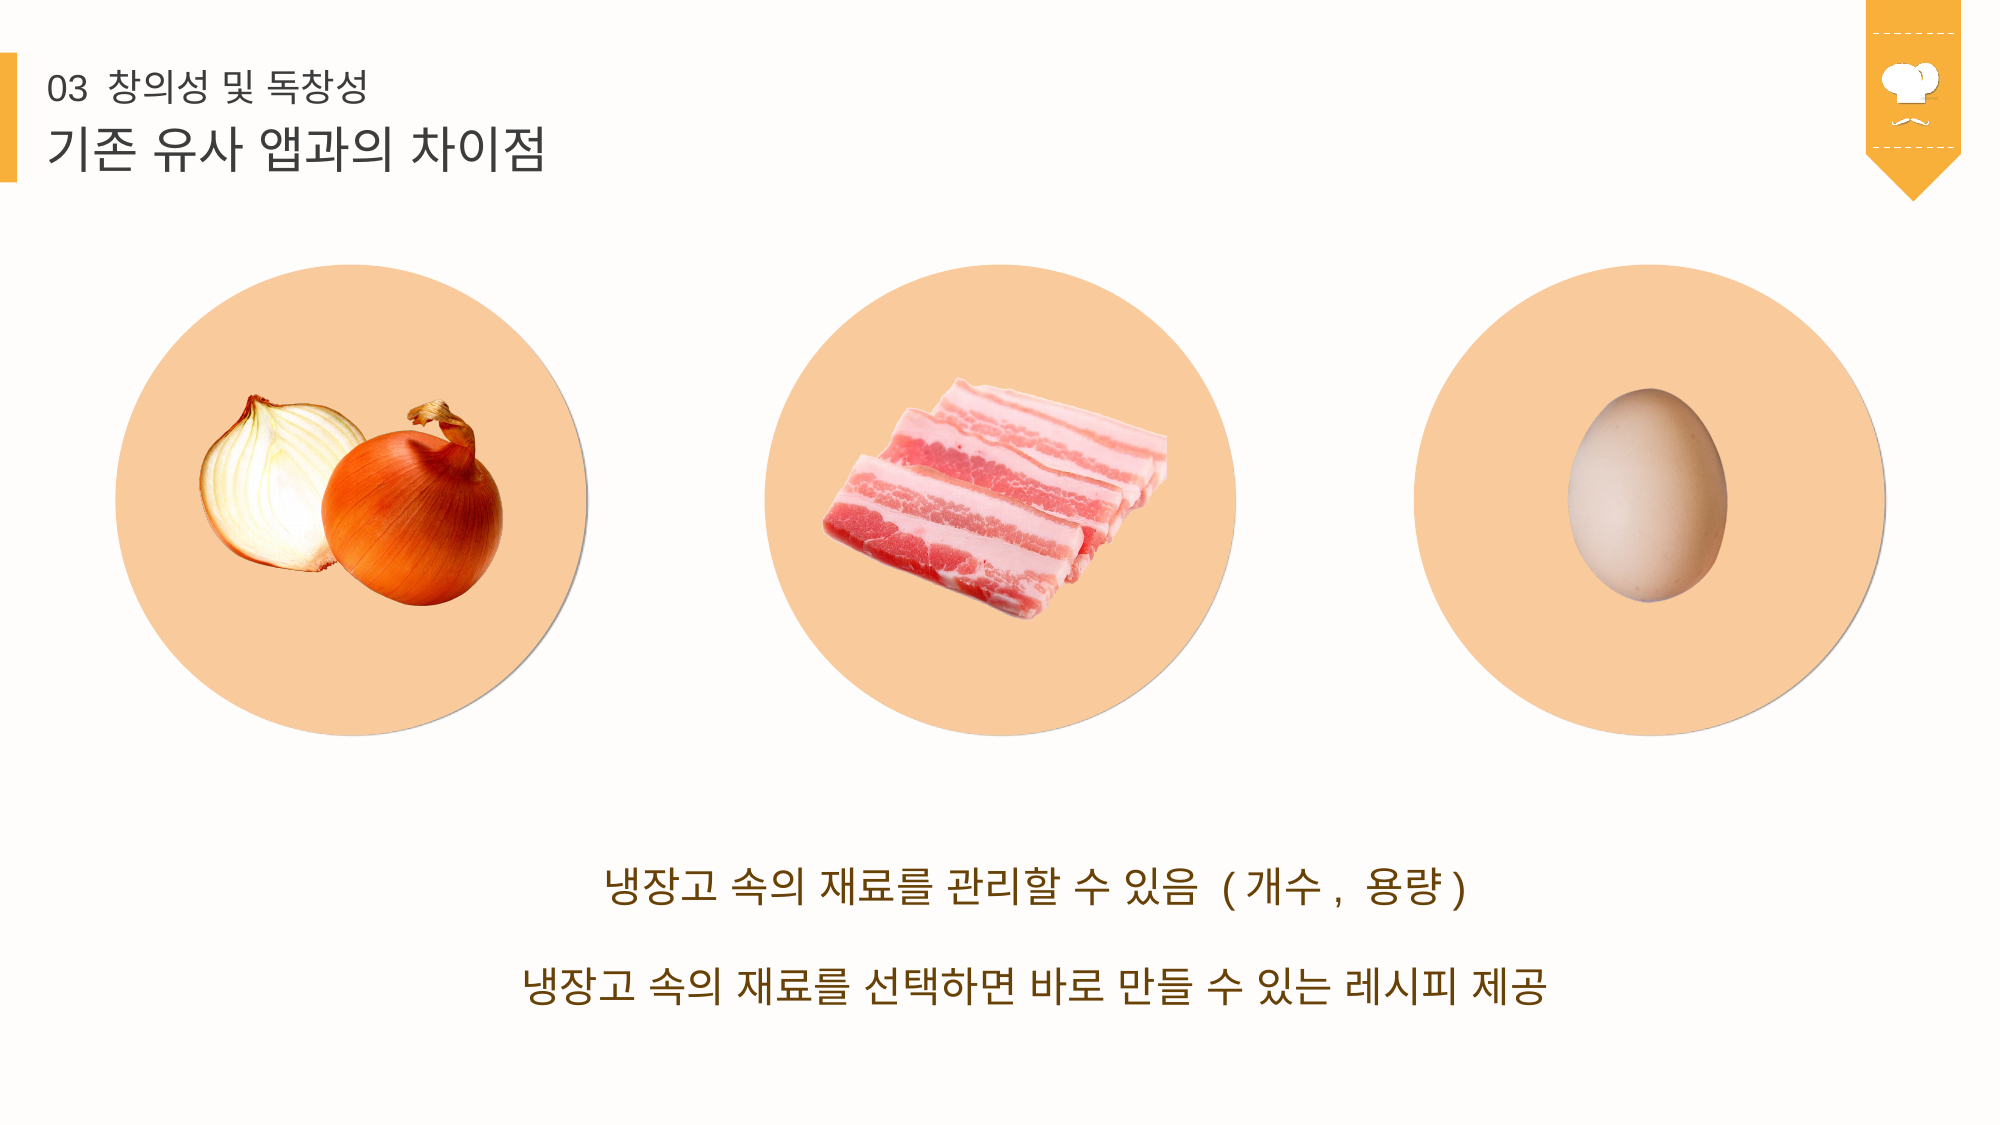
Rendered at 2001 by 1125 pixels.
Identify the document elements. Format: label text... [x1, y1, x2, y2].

text_box [0, 52, 18, 183]
picture [1509, 345, 1793, 629]
picture [199, 394, 504, 606]
text_box 기존 유사 앱과의 차이점 [31, 110, 879, 187]
text_box [764, 362, 809, 638]
text_box [1865, 0, 1961, 202]
text_box [1413, 264, 1885, 736]
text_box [1874, 50, 1943, 131]
text_box [848, 680, 1152, 736]
text_box [1171, 338, 1236, 662]
text_box [115, 264, 587, 736]
picture [814, 319, 1167, 672]
text_box [850, 264, 1150, 318]
text_box 냉장고 속의 재료를 관리할 수 있음 (개수, 용량) 냉장고 속의 재료를 선택하면 바로 만들 수 있는 레시피 제공 [199, 853, 1871, 1055]
text_box 03 창의성 및 독창성 [31, 56, 1009, 118]
